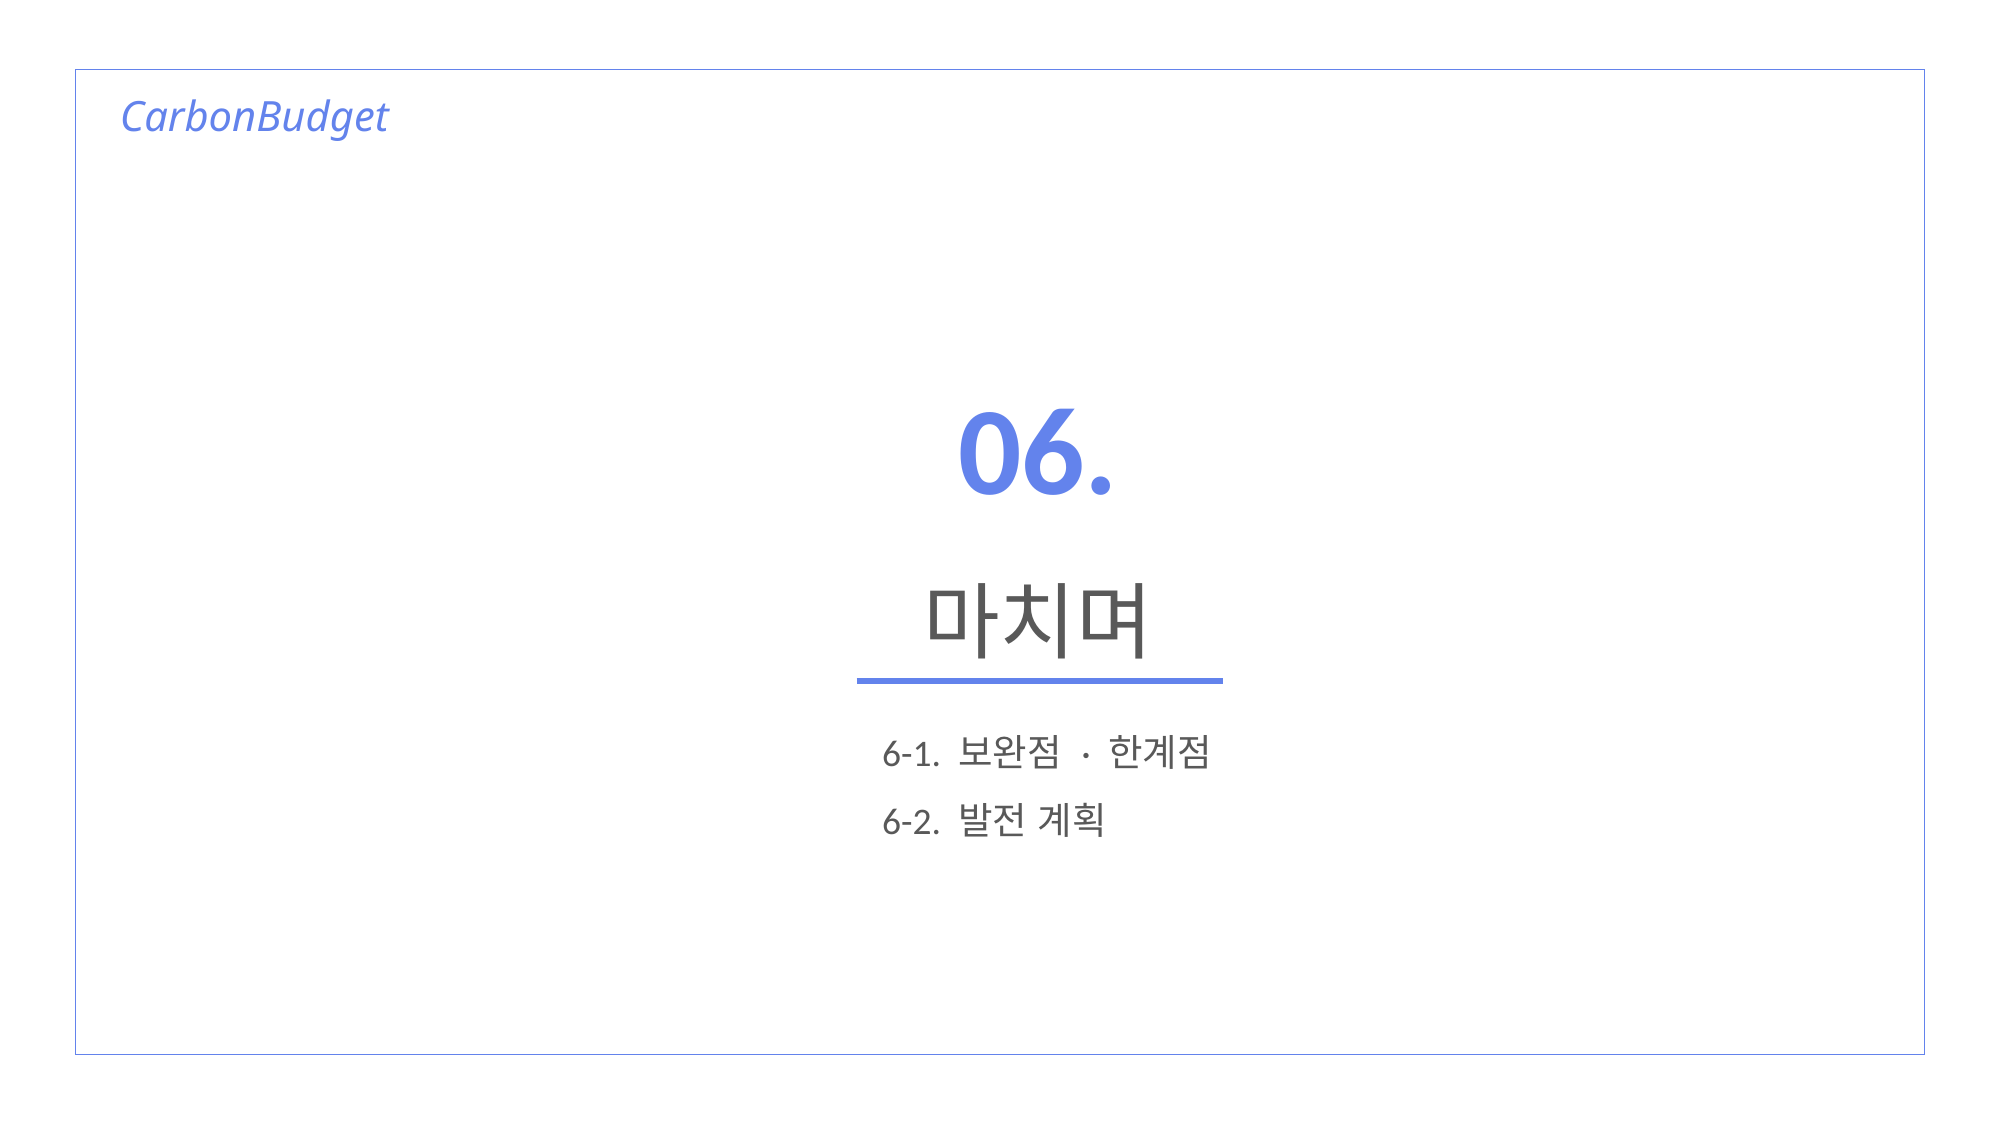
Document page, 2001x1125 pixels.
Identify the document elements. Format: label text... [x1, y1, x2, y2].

text_box 6-1. 보완점 · 한계점 6-2. 발전 계획 [867, 699, 1227, 850]
text_box CarbonBudget [104, 82, 404, 192]
text_box 06. 마치며 [685, 287, 1391, 677]
